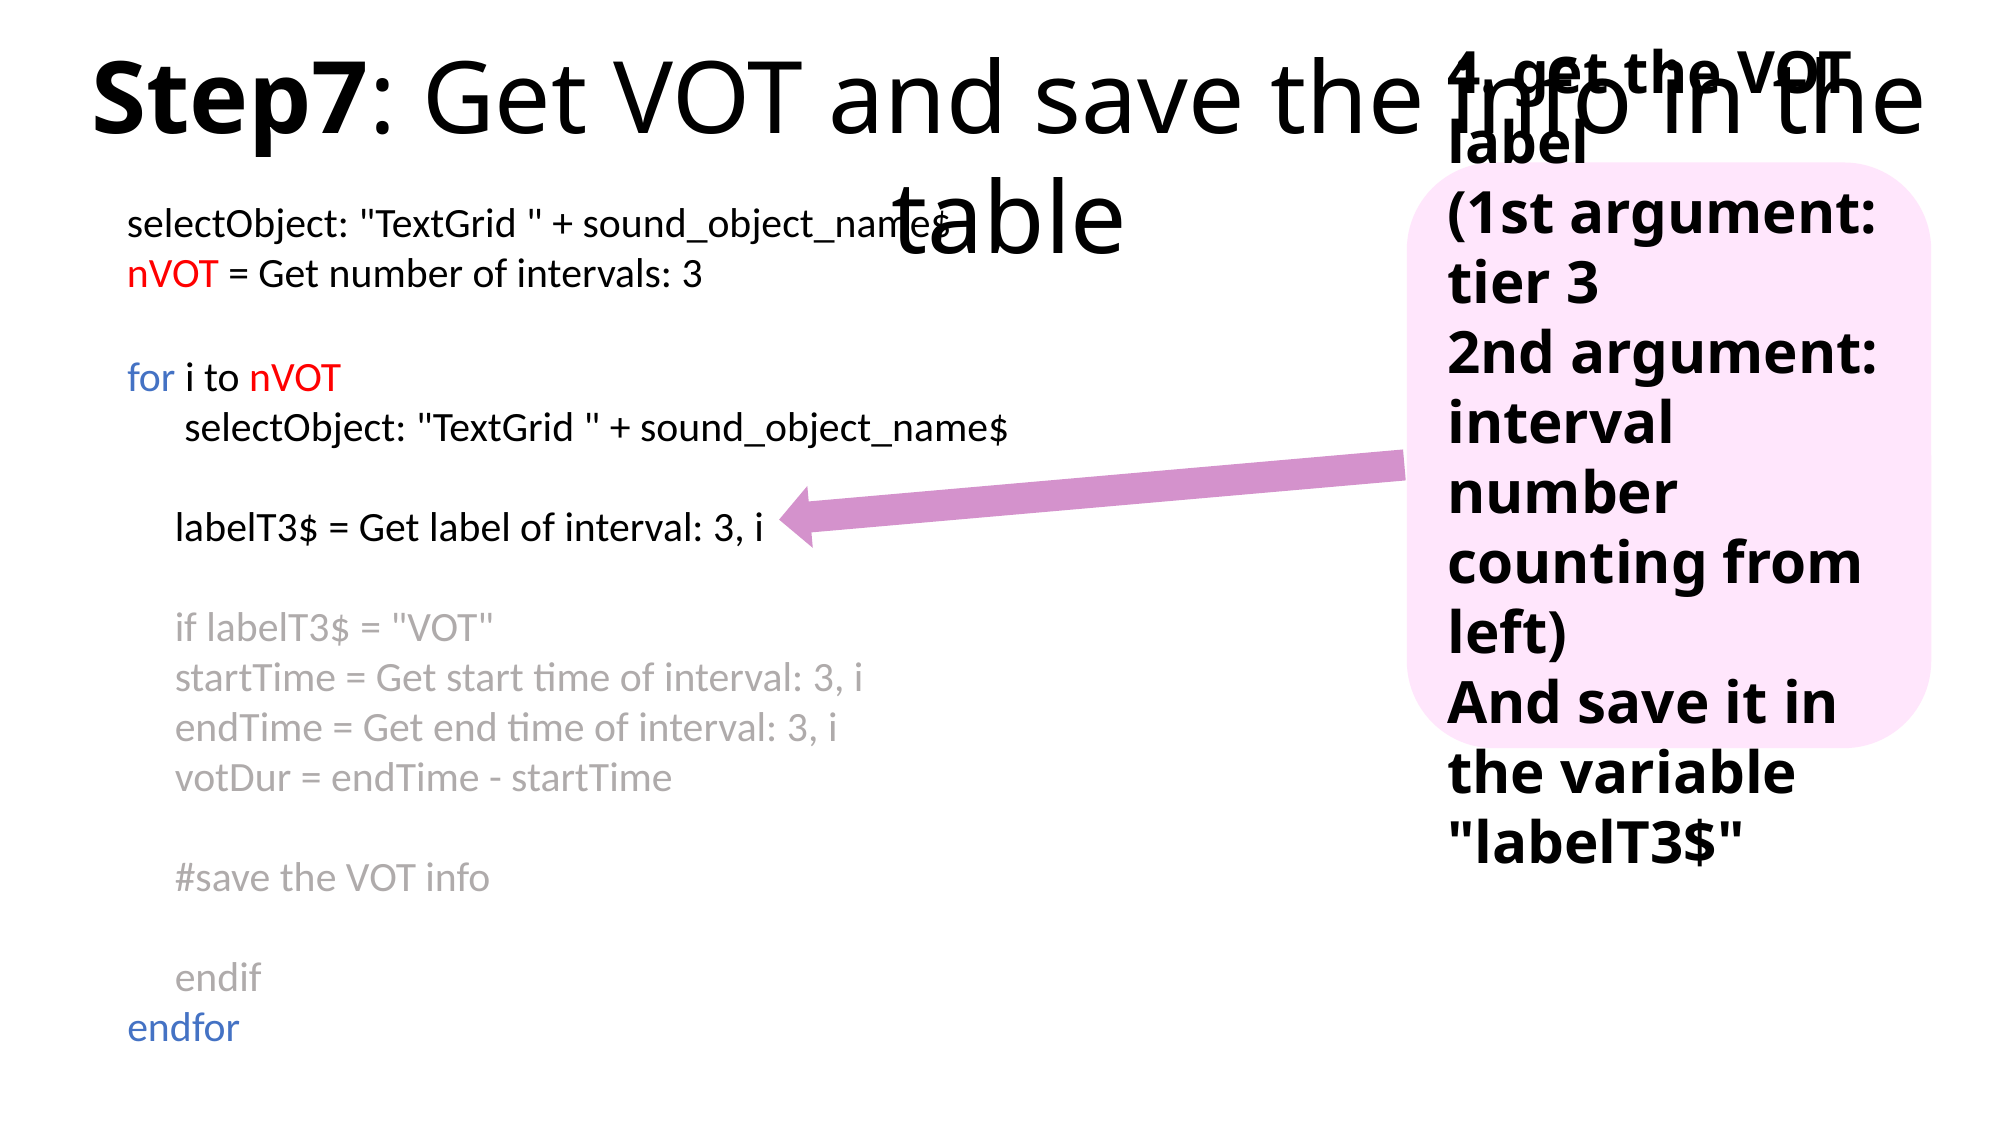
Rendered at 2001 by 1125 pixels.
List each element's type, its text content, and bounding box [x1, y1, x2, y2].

text_box selectObject: "TextGrid " + sound_object_name$ nVOT = Get number of intervals: 3 [111, 187, 1051, 303]
text_box for i to nVOT selectObject: "TextGrid " + sound_object_name$ labelT3$ = Get label of interval: 3, i if labelT3$ = "VOT" startTime = Get start time of interval: 3, i endTime = Get end time of interval: 3, i votDur = endTime - startTime #save the VOT info endif endfor [112, 342, 1468, 1058]
text_box 4. get the VOT label (1st argument: tier 3 2nd argument: interval number counting from left) And save it in the variable "labelT3$" [1405, 161, 1933, 750]
text_box Step7: Get VOT and save the info in the table [0, 25, 2000, 281]
text_box [777, 448, 1407, 551]
